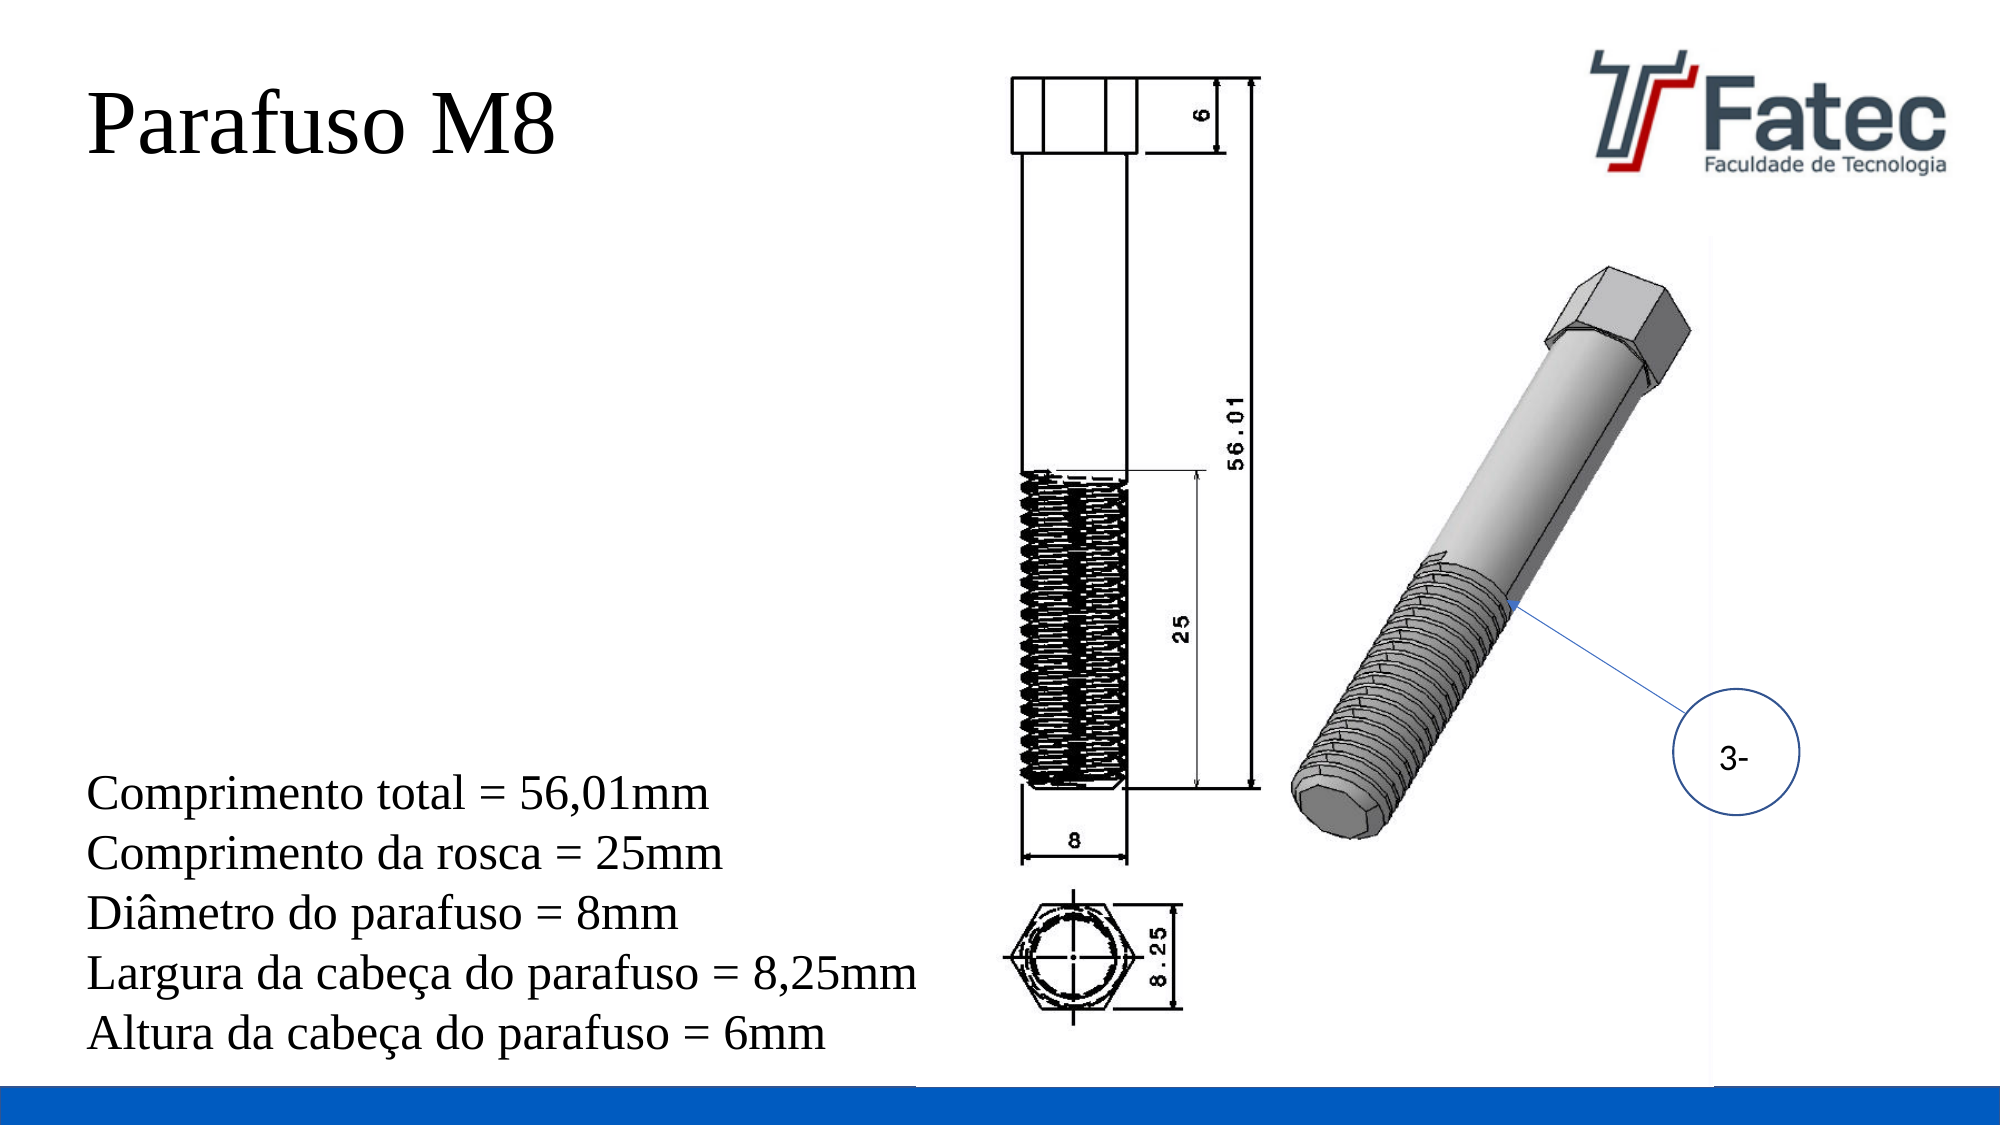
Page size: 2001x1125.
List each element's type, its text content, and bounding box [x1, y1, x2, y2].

text_box Comprimento total = 56,01mm Comprimento da rosca = 25mm Diâmetro do parafuso = 8mm Largura da cabeça do parafuso = 8,25mm Altura da cabeça do parafuso = 6mm [71, 751, 916, 1067]
text_box 3- [1714, 725, 1800, 785]
picture [916, 0, 2000, 1087]
text_box Parafuso M8 [71, 54, 850, 180]
text_box [0, 1086, 2000, 1125]
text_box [1506, 599, 1685, 713]
text_box [1714, 687, 1795, 725]
text_box [1714, 785, 1792, 817]
